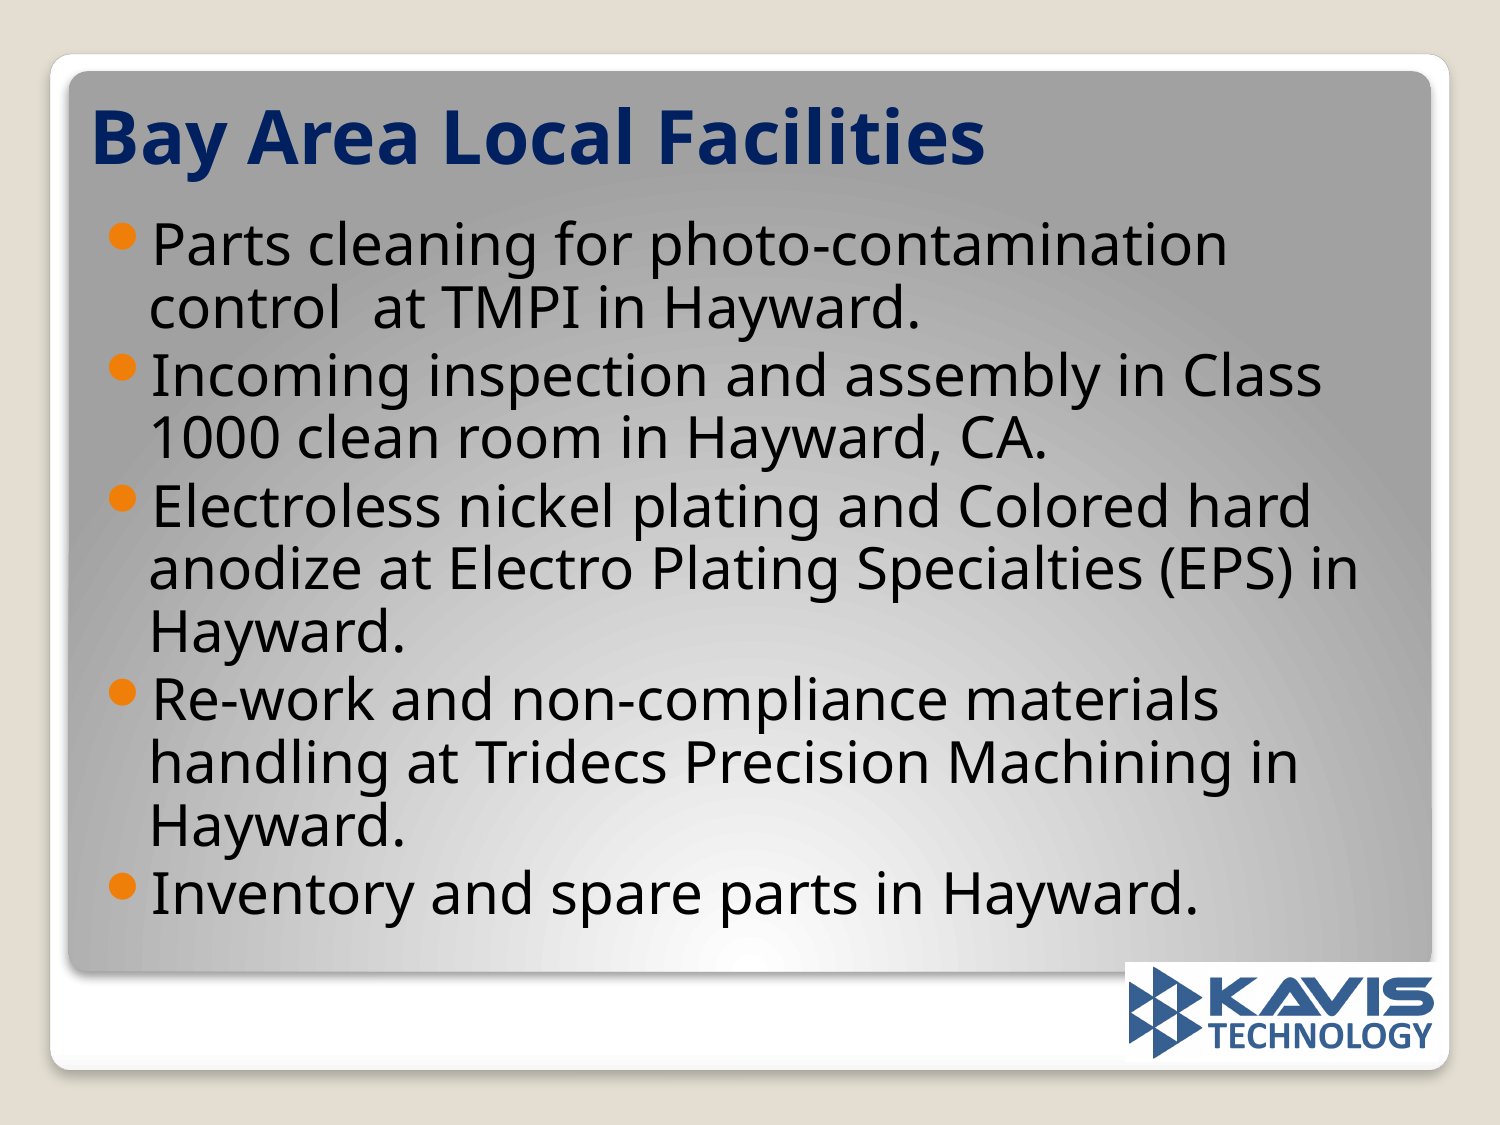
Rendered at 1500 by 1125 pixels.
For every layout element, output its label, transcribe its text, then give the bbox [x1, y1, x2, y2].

list Parts cleaning for photo-contamination control at TMPI in Hayward. Incoming inspection and assembly in Class 1000 clean room in Hayward, CA. Electroless nickel plating and Colored hard anodize at Electro Plating Specialties (EPS) in Hayward. Re-work and non-compliance materials handling at Tridecs Precision Machining in Hayward. Inventory and spare parts in Hayward. [75, 200, 1425, 959]
title Bay Area Local Facilities [75, 0, 1425, 188]
picture [1124, 962, 1438, 1062]
